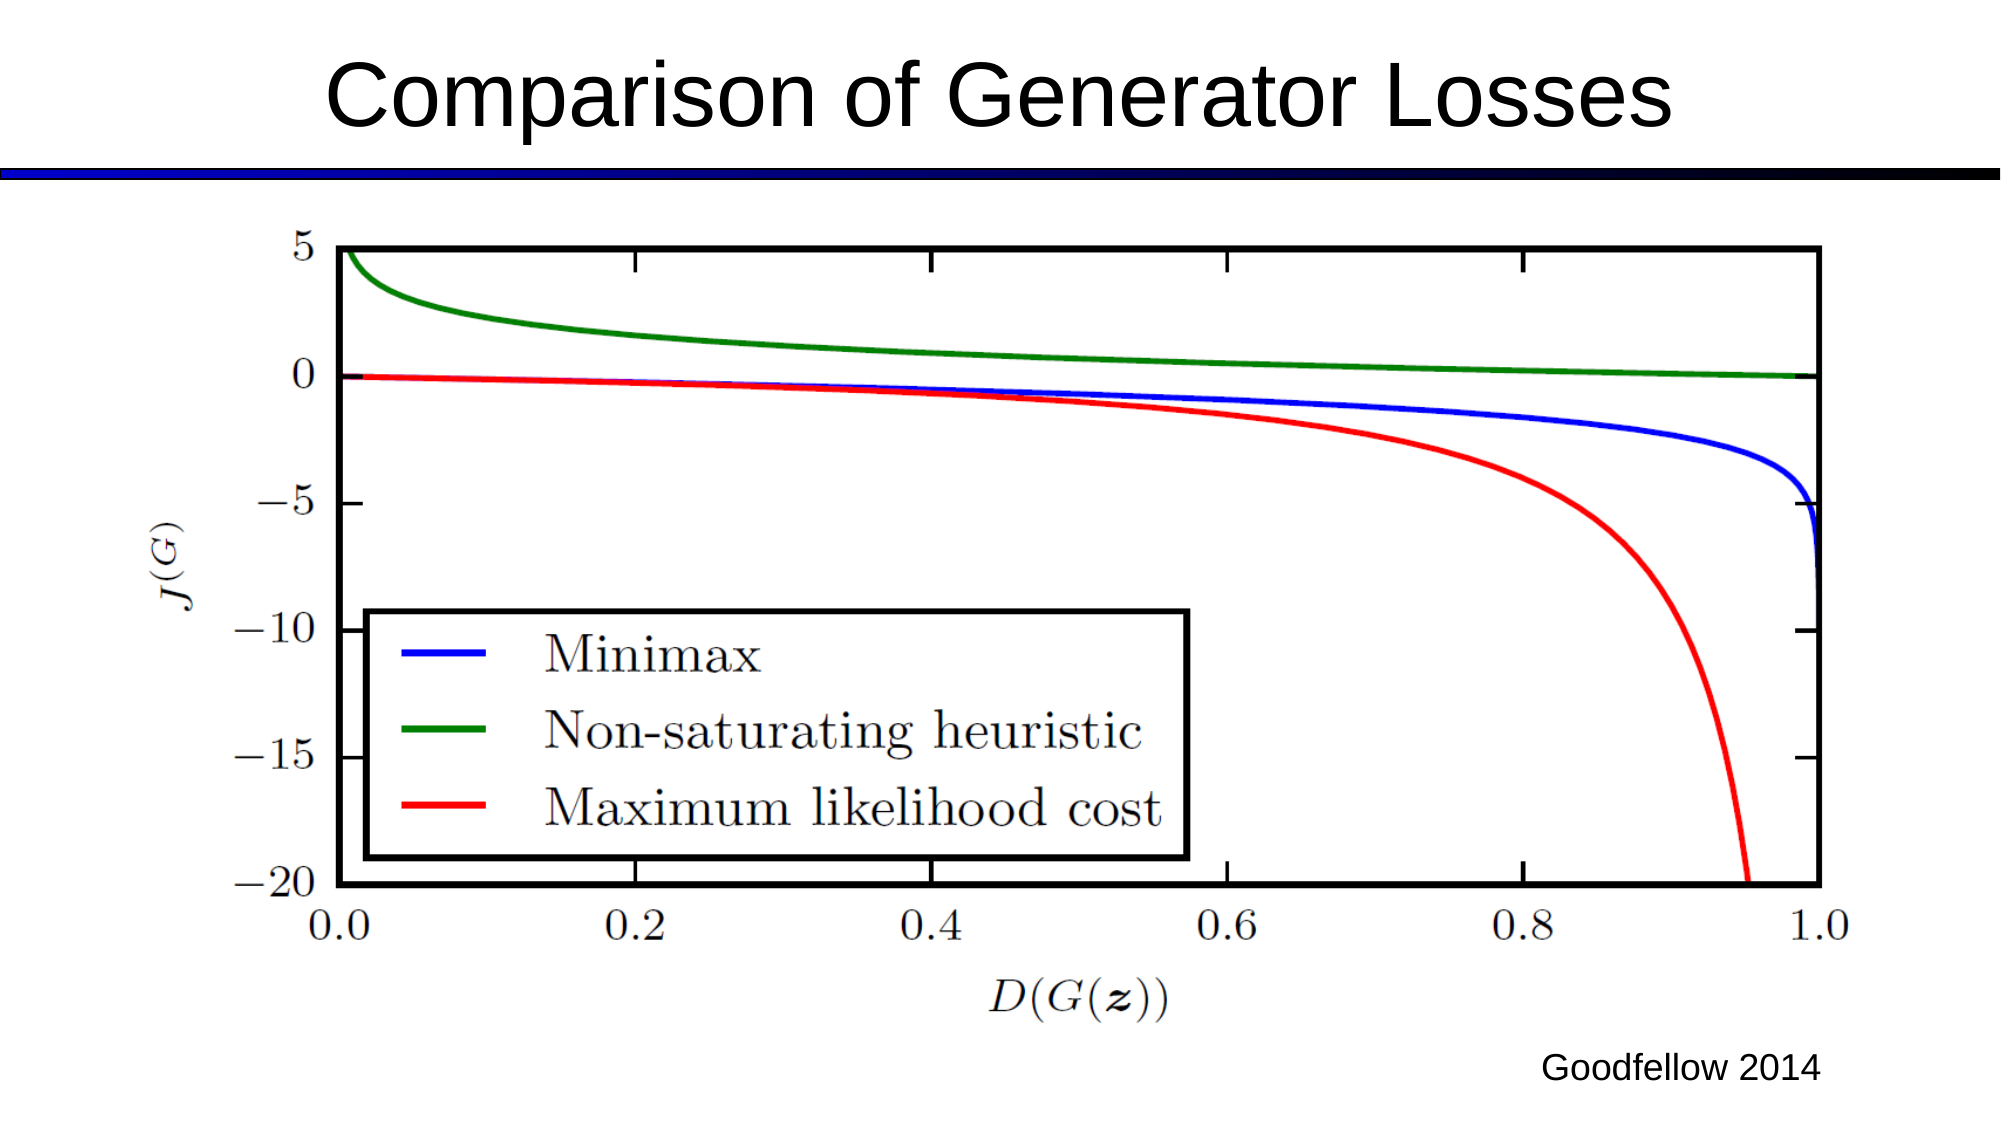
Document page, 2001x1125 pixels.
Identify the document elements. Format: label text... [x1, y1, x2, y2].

title Comparison of Generator Losses [0, 0, 2000, 184]
text_box Goodfellow 2014 [1526, 1035, 1943, 1096]
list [132, 193, 1868, 1036]
